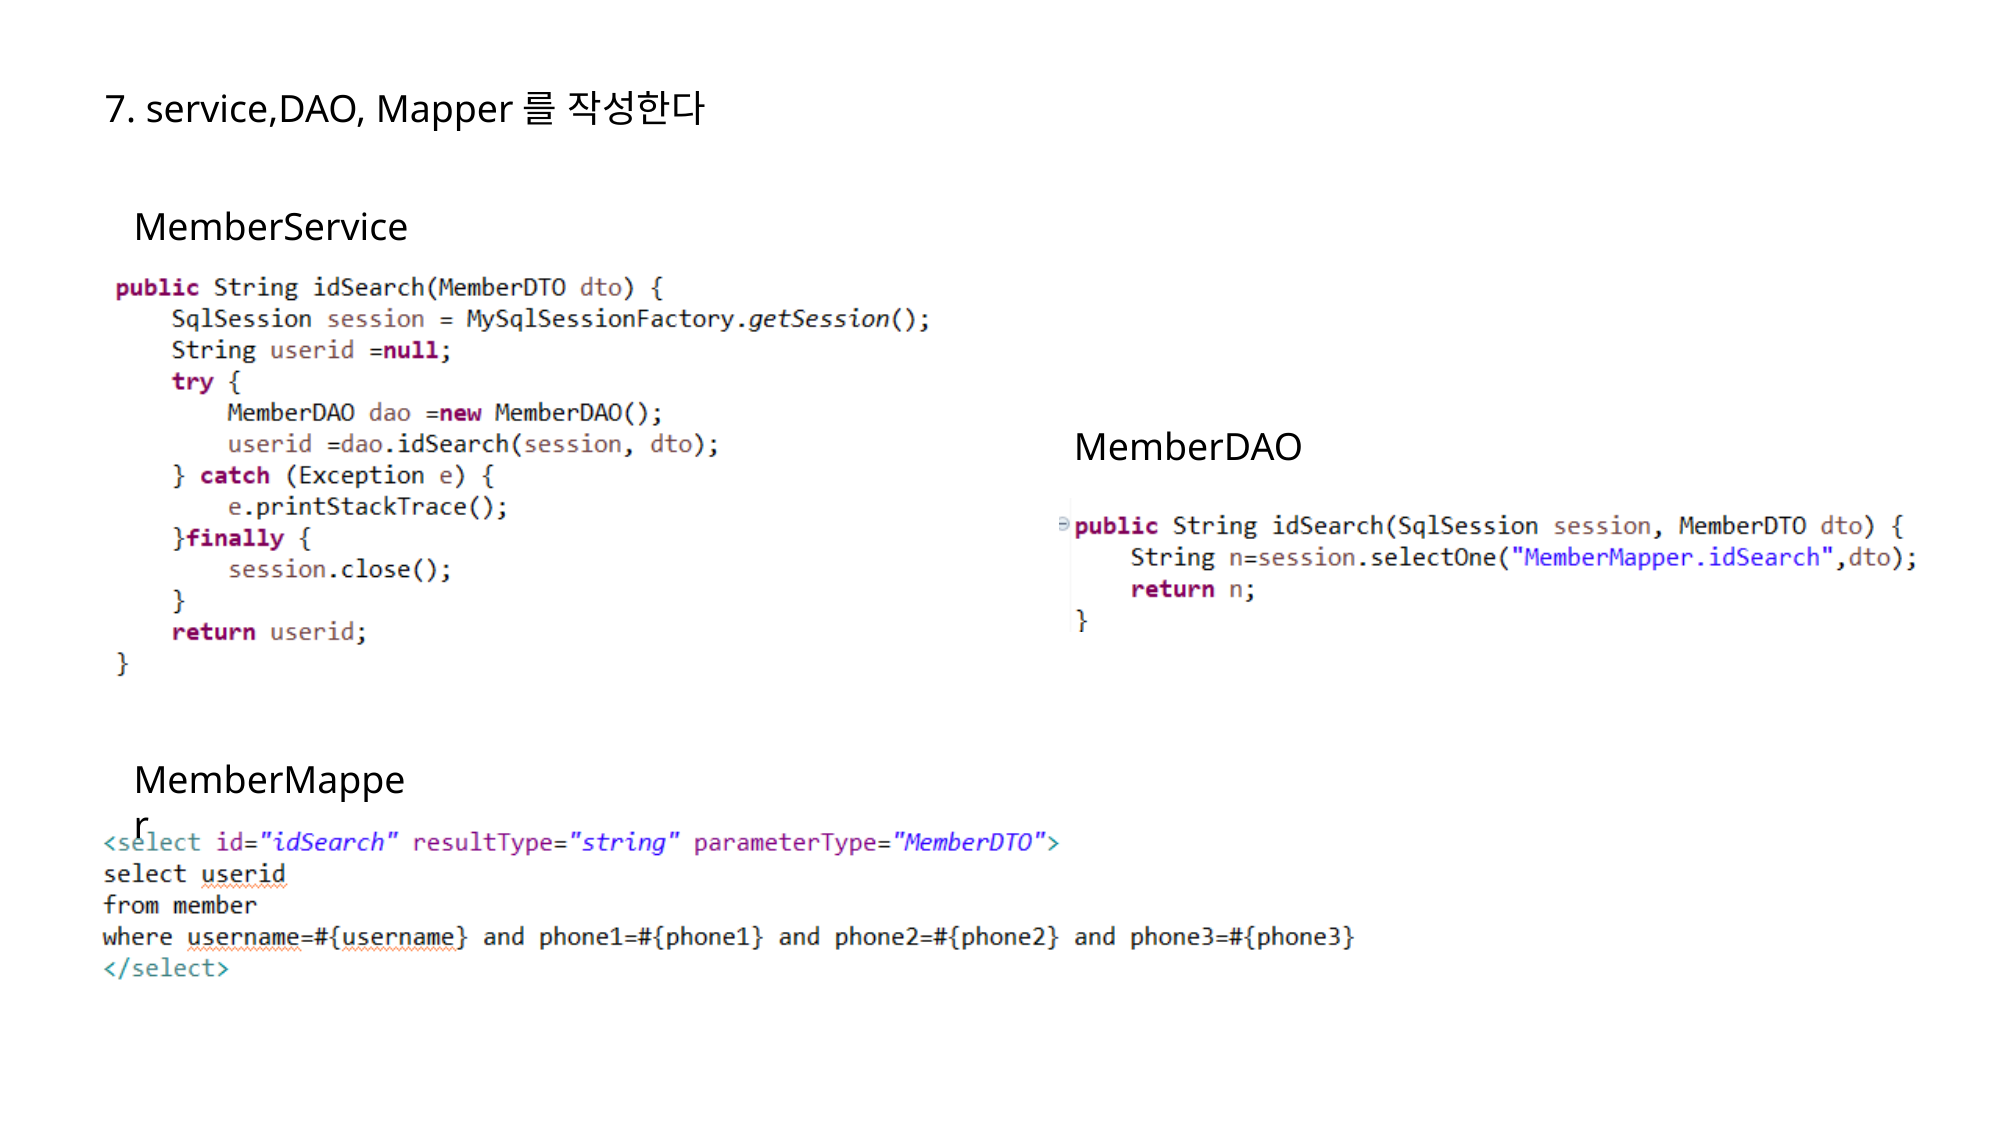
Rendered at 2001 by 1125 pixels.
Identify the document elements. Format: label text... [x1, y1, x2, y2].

text_box 7. service,DAO, Mapper를 작성한다 [89, 77, 1091, 137]
text_box MemberMapper [118, 748, 425, 810]
picture [89, 263, 968, 684]
text_box MemberDAO [1059, 415, 1365, 476]
picture [1059, 498, 1952, 632]
picture [89, 810, 1365, 1008]
text_box MemberService [118, 195, 425, 255]
